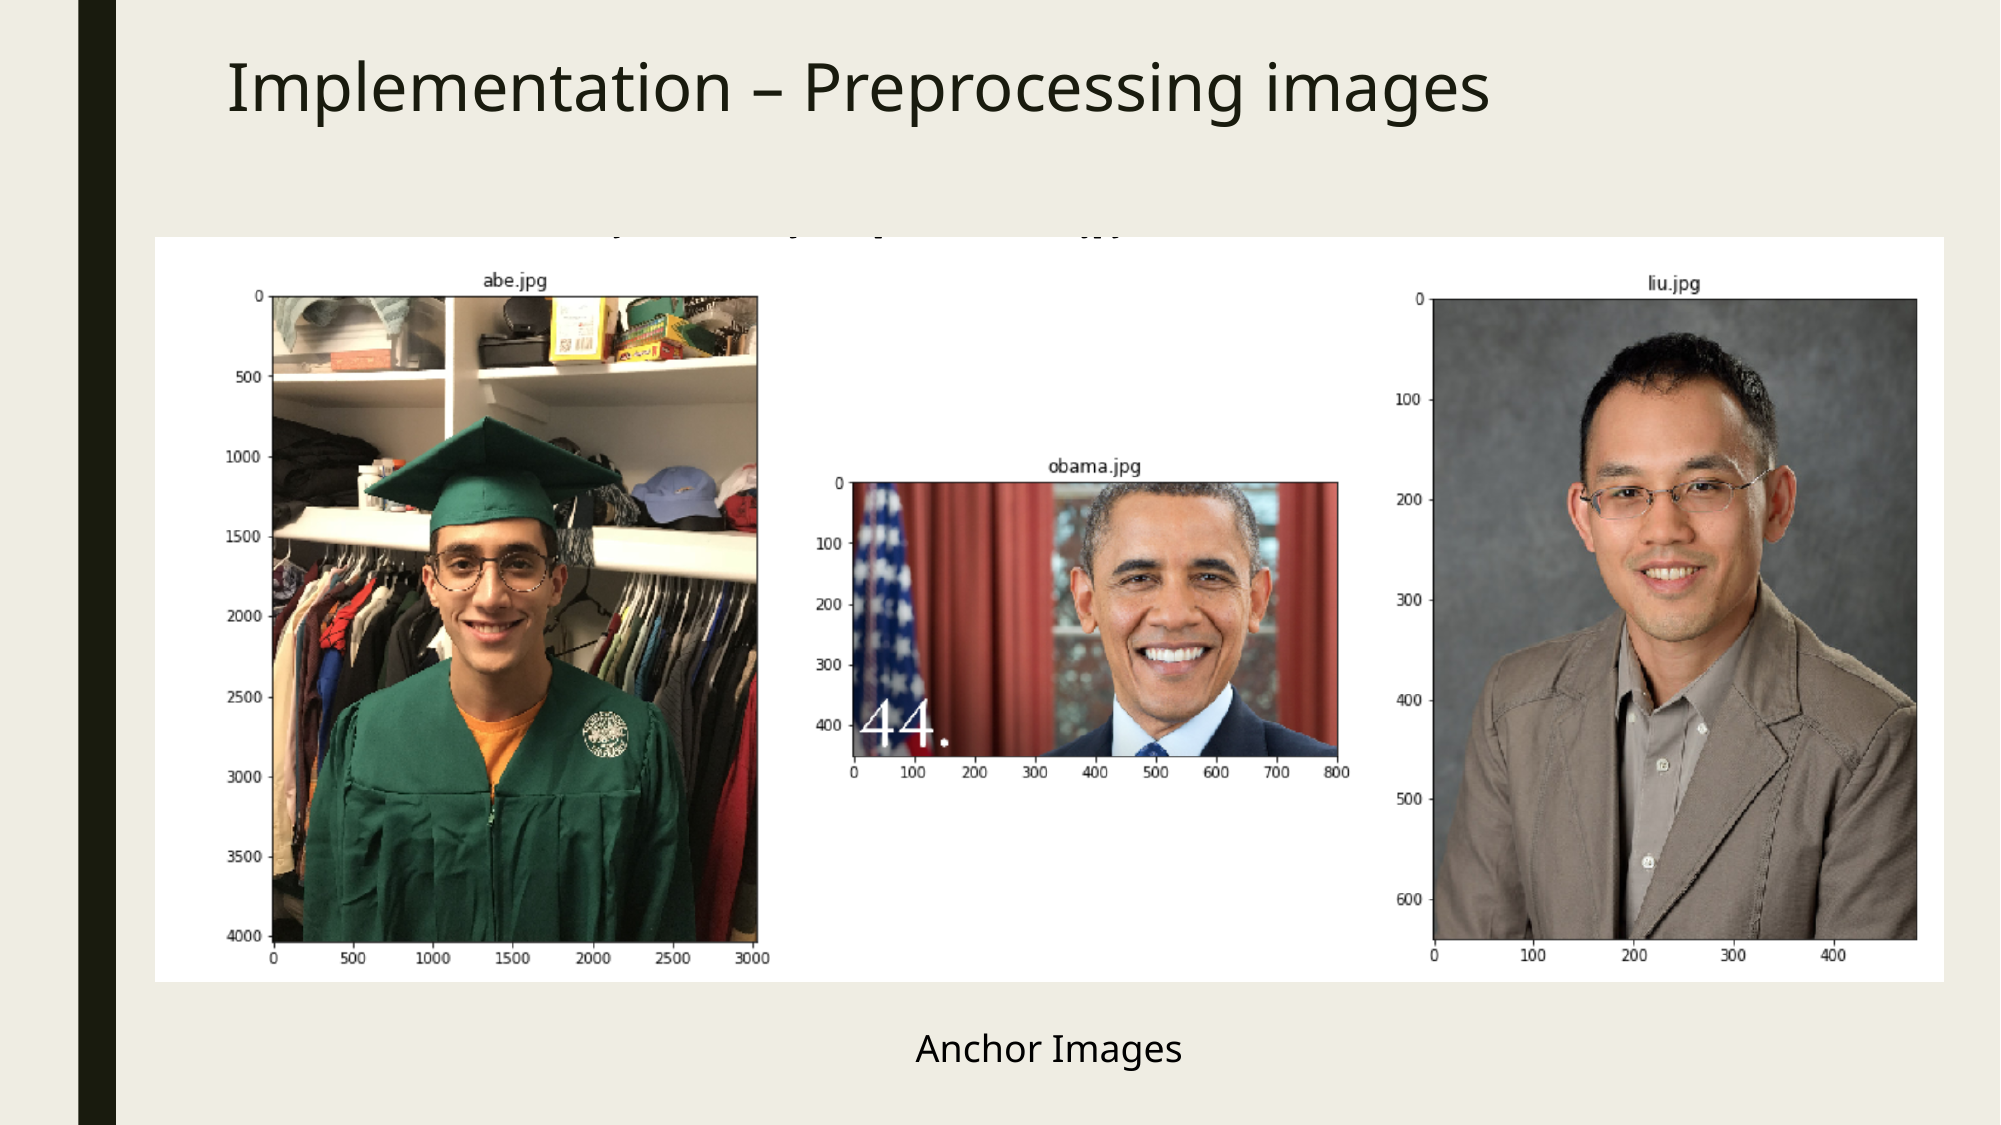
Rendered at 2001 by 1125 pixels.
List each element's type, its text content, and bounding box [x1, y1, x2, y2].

picture [155, 237, 1944, 982]
title Implementation – Preprocessing images [212, 46, 1788, 144]
text_box Anchor Images [900, 1017, 1198, 1078]
